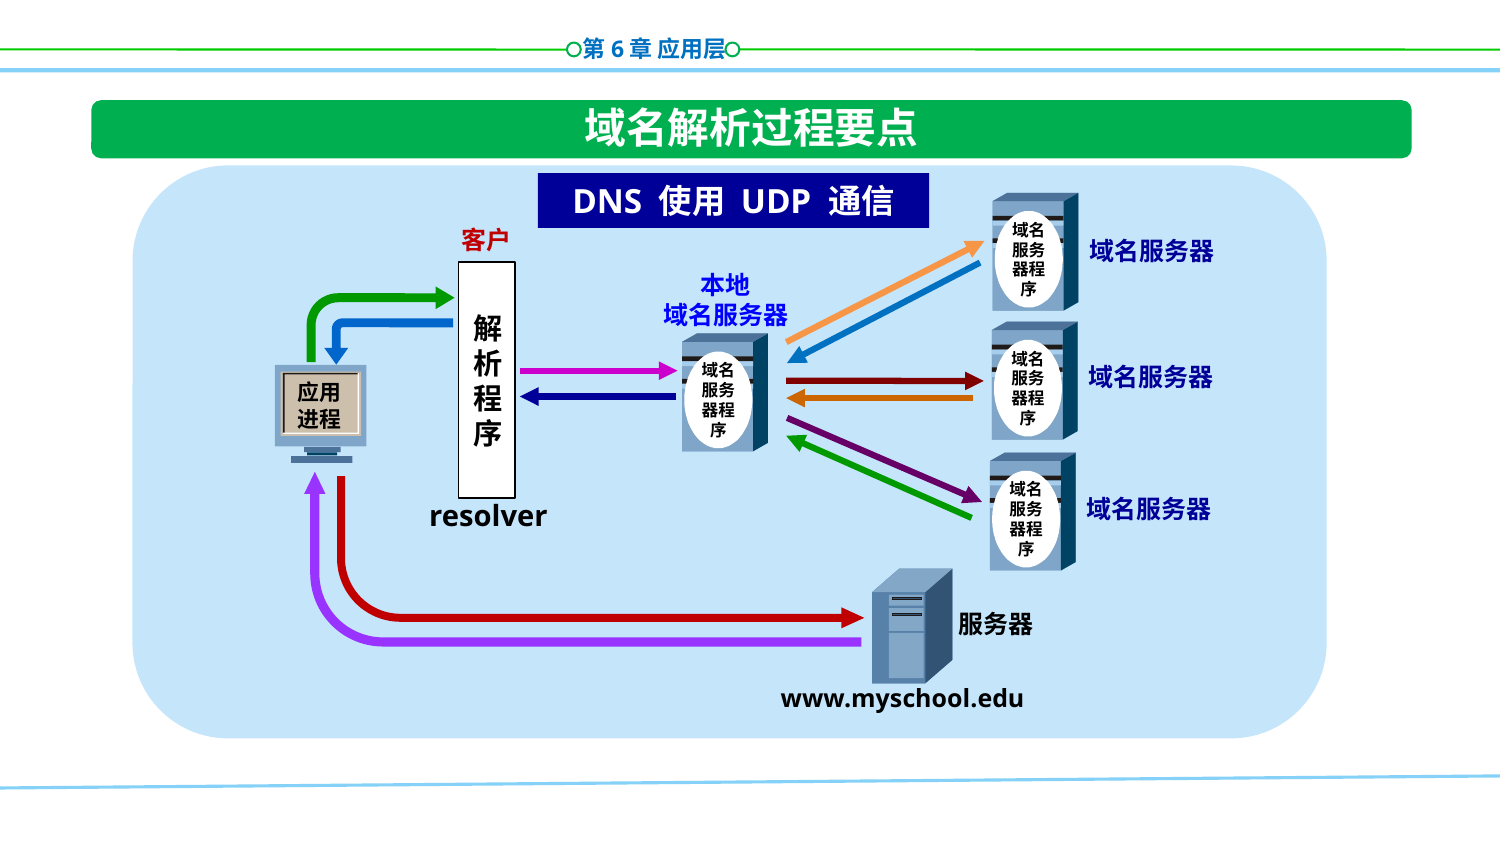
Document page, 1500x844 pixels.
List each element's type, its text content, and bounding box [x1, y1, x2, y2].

text_box 域名服务器 [1083, 227, 1230, 273]
text_box [304, 284, 457, 363]
text_box [934, 100, 1412, 159]
text_box DNS 使用 UDP 通信 [537, 173, 930, 228]
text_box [992, 192, 1079, 311]
text_box resolver [414, 490, 563, 540]
text_box 域名服务器 [1081, 485, 1227, 531]
text_box 服务器 [958, 601, 1063, 646]
text_box 客户 [445, 217, 528, 262]
text_box 域名解析过程要点 [569, 94, 934, 160]
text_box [785, 240, 985, 268]
text_box [322, 316, 456, 363]
text_box www.myschool.edu [765, 675, 1040, 721]
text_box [991, 321, 1078, 440]
text_box [985, 195, 1082, 327]
text_box [781, 421, 1080, 577]
text_box [302, 471, 864, 649]
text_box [274, 364, 367, 464]
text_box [871, 568, 953, 684]
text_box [786, 417, 983, 503]
text_box [675, 337, 772, 458]
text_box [989, 452, 1077, 571]
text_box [785, 435, 972, 519]
text_box [781, 337, 1081, 460]
text_box [91, 100, 569, 159]
text_box 本地 域名服务器 [648, 261, 780, 337]
text_box [130, 163, 1329, 741]
text_box 域名服务器 [1082, 354, 1229, 400]
text_box 解析程序 [456, 260, 517, 490]
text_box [786, 262, 981, 364]
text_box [681, 333, 769, 452]
text_box [334, 473, 866, 631]
